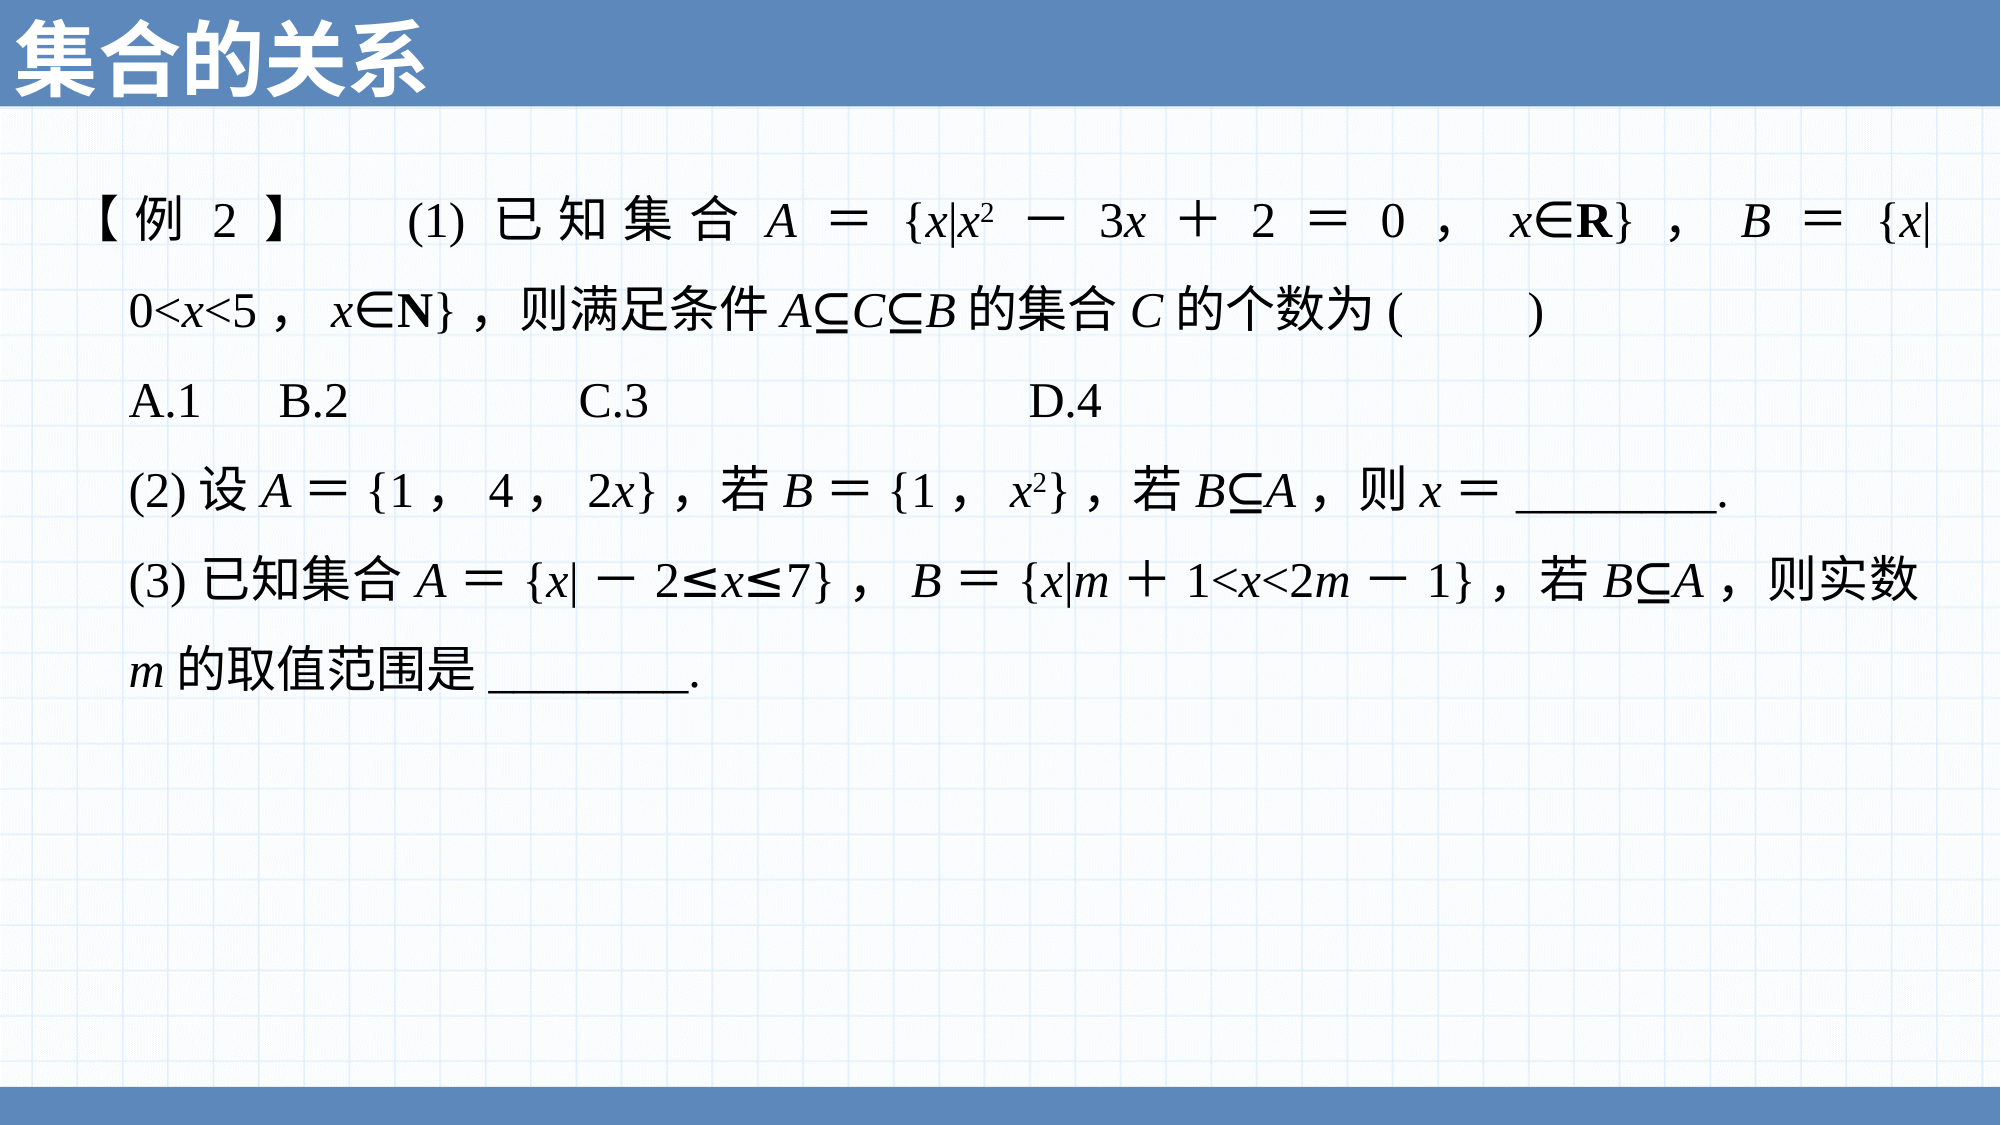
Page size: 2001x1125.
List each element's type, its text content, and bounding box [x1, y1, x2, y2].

text_box 【例2】 (1)已知集合A＝{x|x2－3x＋2＝0，x∈R}，B＝{x|0<x<5，x∈N}，则满足条件A⊆C⊆B的集合C的个数为( ) A.1 B.2 C.3 D.4 (2)设A＝{1，4，2x}，若B＝{1，x2}，若B⊆A，则x＝________. (3)已知集合A＝{x|－2≤x≤7}，B＝{x|m＋1<x<2m－1}，若B⊆A，则实数m的取值范围是________. [54, 149, 1947, 705]
text_box 集合的关系 [0, 0, 758, 108]
picture [0, 0, 2001, 1125]
